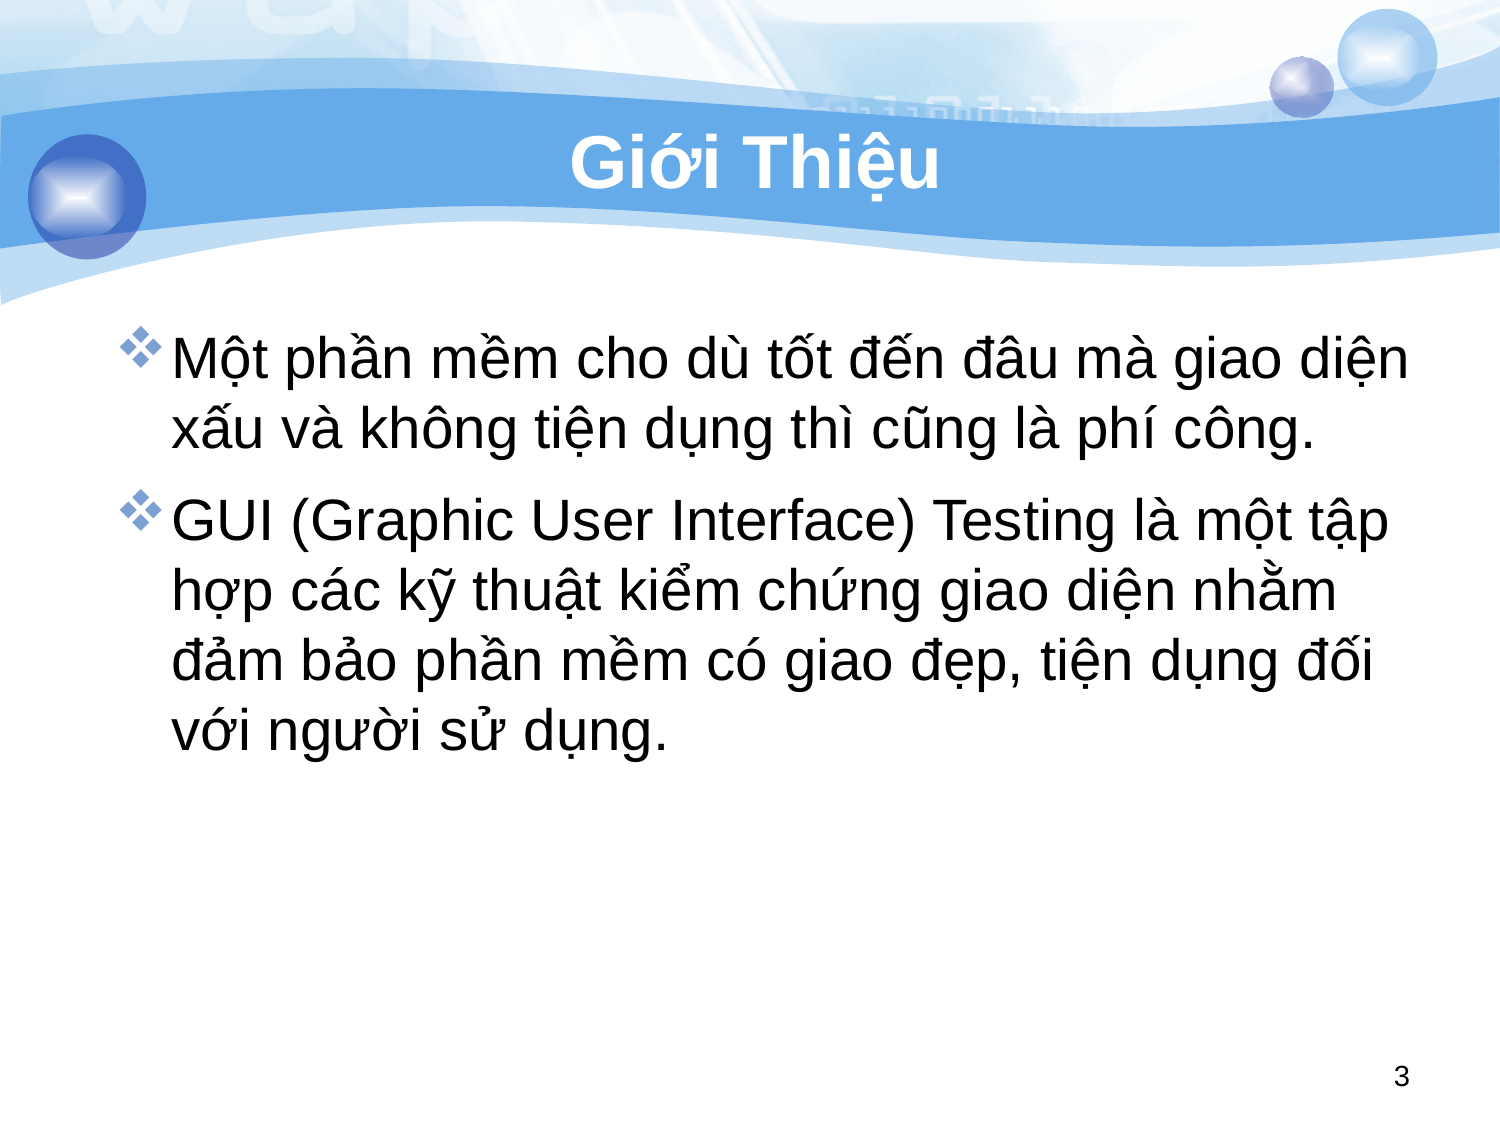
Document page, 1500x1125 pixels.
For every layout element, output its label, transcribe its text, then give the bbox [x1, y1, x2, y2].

text_box Một phần mềm cho dù tốt đến đâu mà giao diện xấu và không tiện dụng thì cũng là phí công. [99, 312, 1450, 488]
picture [0, 0, 1500, 112]
title Giới Thiệu [149, 112, 1363, 206]
slide_number 3 [1074, 1049, 1426, 1103]
list GUI (Graphic User Interface) Testing là một tập hợp các kỹ thuật kiểm chứng giao diện nhằm đảm bảo phần mềm có giao đẹp, tiện dụng đối với người sử dụng. [99, 474, 1451, 826]
